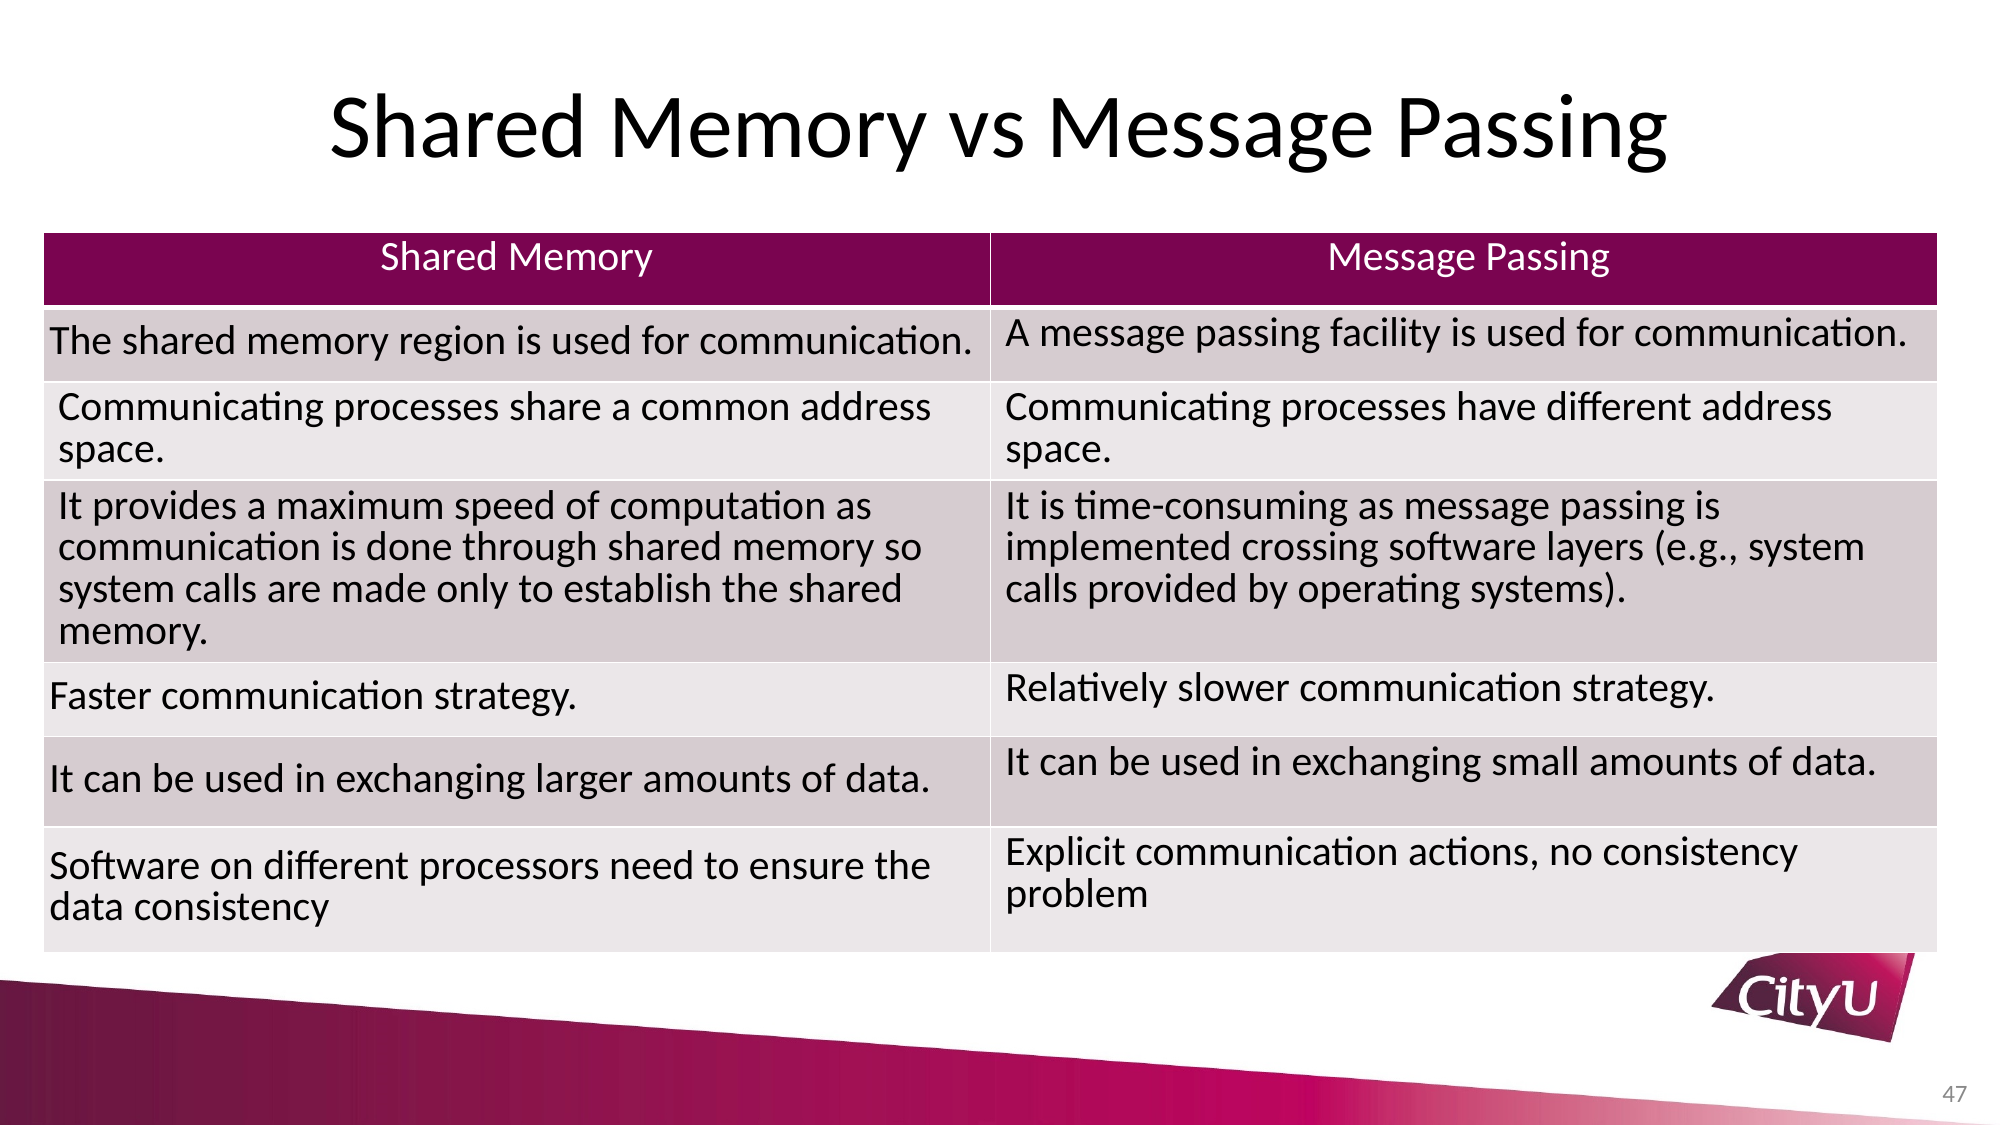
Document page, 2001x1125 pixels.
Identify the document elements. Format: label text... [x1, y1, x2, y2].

title Shared Memory vs Message Passing [99, 45, 1900, 197]
table_cell Communicating processes have different address space. [991, 383, 1937, 479]
table_cell It provides a maximum speed of computation as communication is done through shared memory so system calls are made only to establish the shared memory. [44, 481, 990, 662]
table_cell It is time-consuming as message passing is implemented crossing software layers (e.g., system calls provided by operating systems). [991, 481, 1937, 662]
table_cell The shared memory region is used for communication. [44, 310, 990, 381]
slide_number 47 [1767, 1070, 1983, 1115]
table_header Message Passing [991, 233, 1937, 305]
table_cell A message passing facility is used for communication. [991, 310, 1937, 381]
table_cell It can be used in exchanging small amounts of data. [991, 737, 1937, 826]
table_cell Communicating processes share a common address space. [44, 383, 990, 479]
table_header Shared Memory [44, 233, 990, 305]
table_cell Explicit communication actions, no consistency problem [991, 828, 1937, 952]
picture [0, 0, 2001, 1125]
table_cell It can be used in exchanging larger amounts of data. [44, 737, 990, 826]
table_cell Software on different processors need to ensure the data consistency [44, 828, 990, 952]
table_cell Relatively slower communication strategy. [991, 663, 1937, 736]
table_cell Faster communication strategy. [44, 663, 990, 736]
